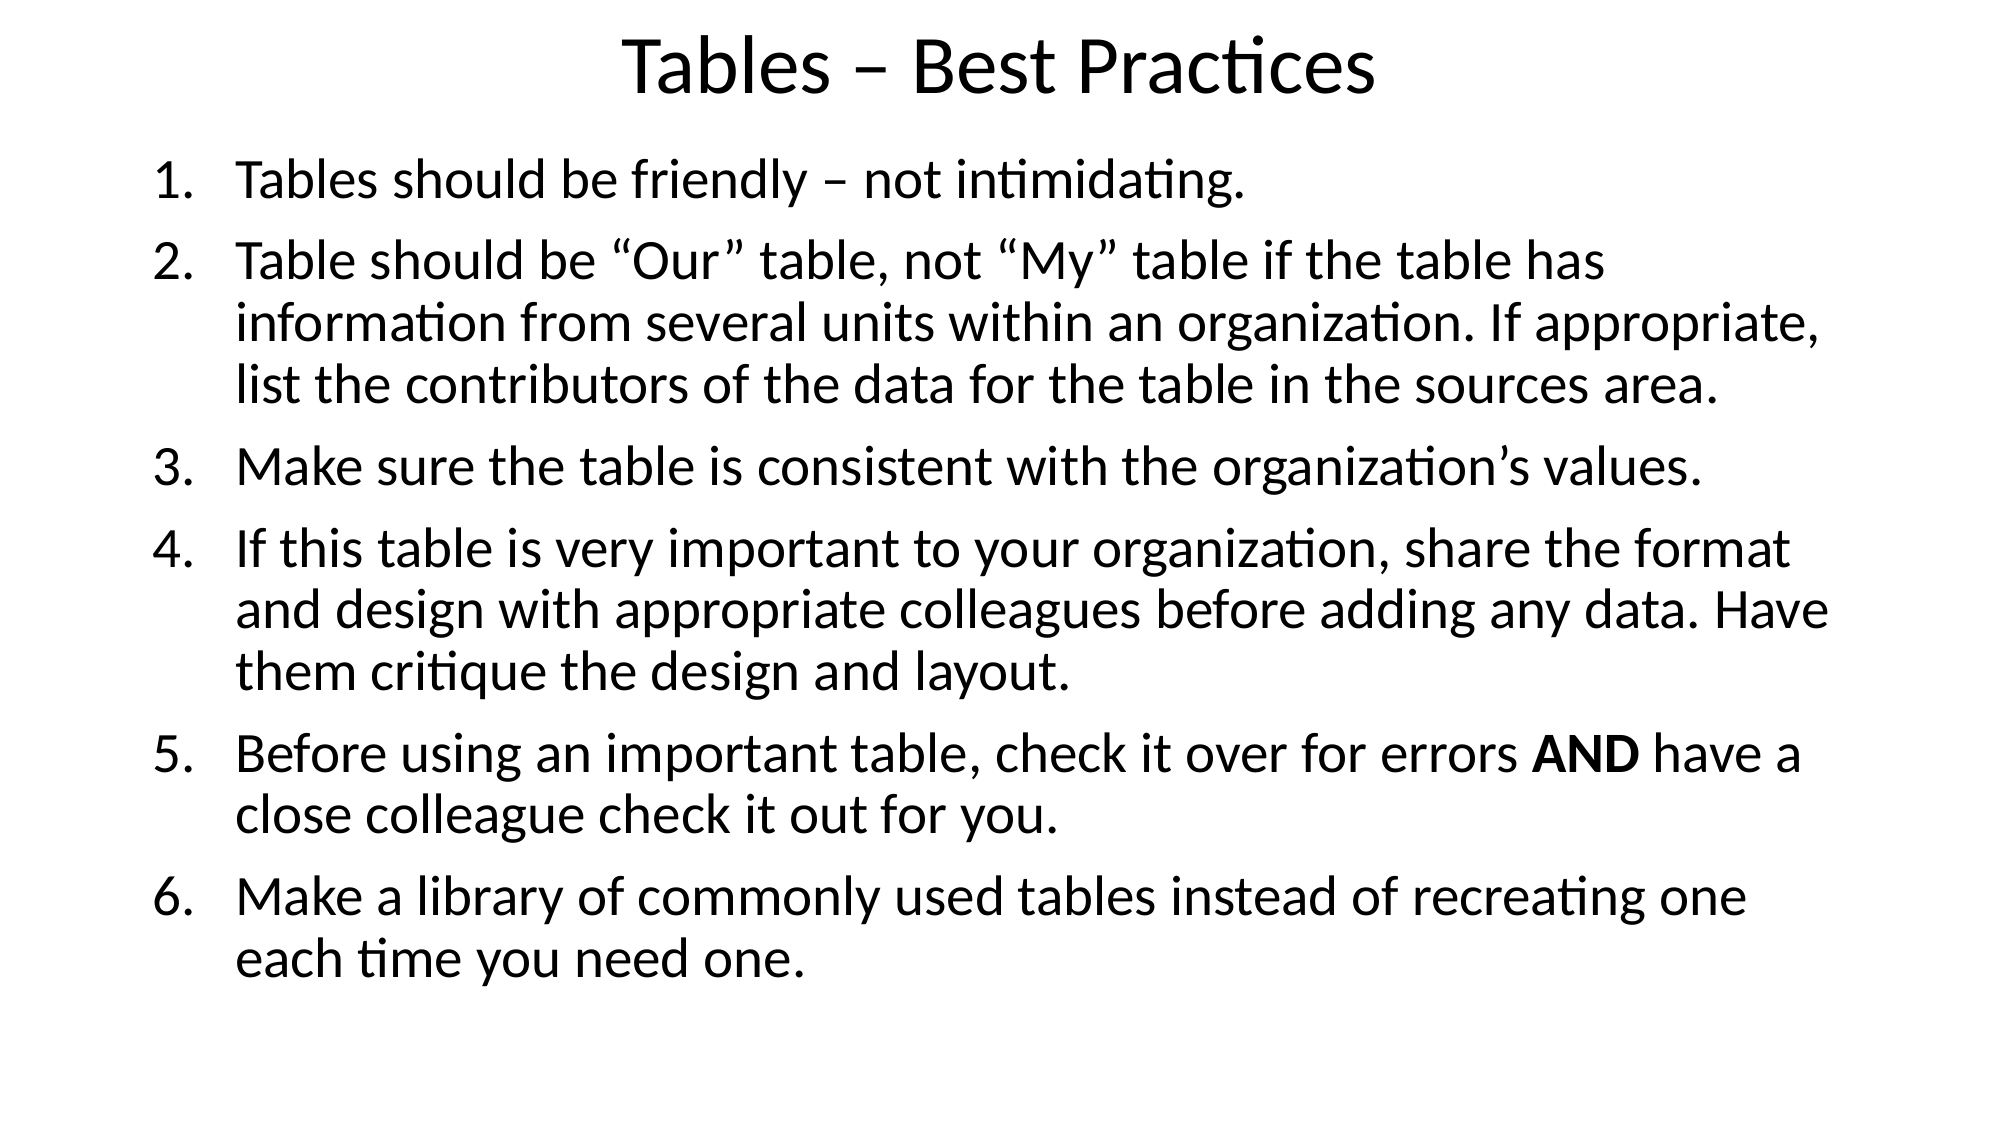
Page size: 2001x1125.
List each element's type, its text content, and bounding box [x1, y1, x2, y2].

list Tables should be friendly – not intimidating. Table should be “Our” table, not “My” table if the table has information from several units within an organization. If appropriate, list the contributors of the data for the table in the sources area. Make sure the table is consistent with the organization’s values. If this table is very important to your organization, share the format and design with appropriate colleagues before adding any data. Have them critique the design and layout. Before using an important table, check it over for errors AND have a close colleague check it out for you. Make a library of commonly used tables instead of recreating one each time you need one. [137, 141, 1863, 1014]
title Tables – Best Practices [137, 21, 1863, 112]
